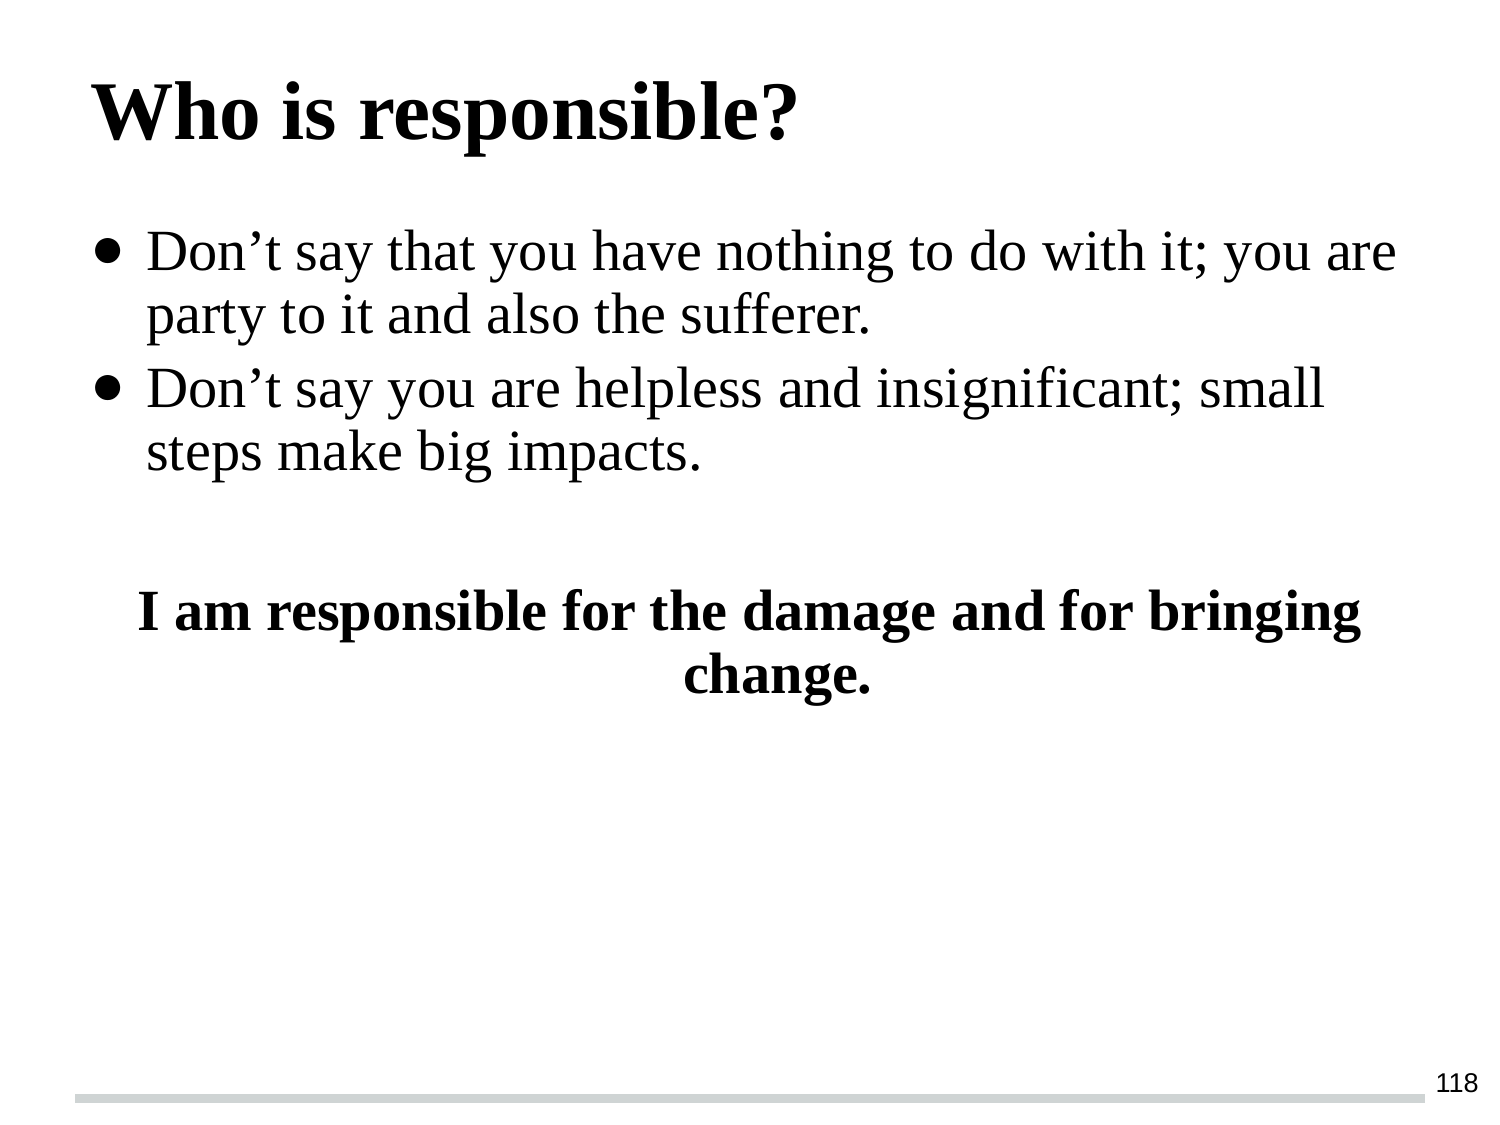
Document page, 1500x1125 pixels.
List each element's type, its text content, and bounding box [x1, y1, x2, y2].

slide_number ‹#› [1403, 1038, 1494, 1125]
list Don’t say that you have nothing to do with it; you are party to it and also the sufferer. Don’t say you are helpless and insignificant; small steps make big impacts. I am responsible for the damage and for bringing change. [75, 212, 1425, 1005]
title Who is responsible? [75, 24, 1425, 188]
